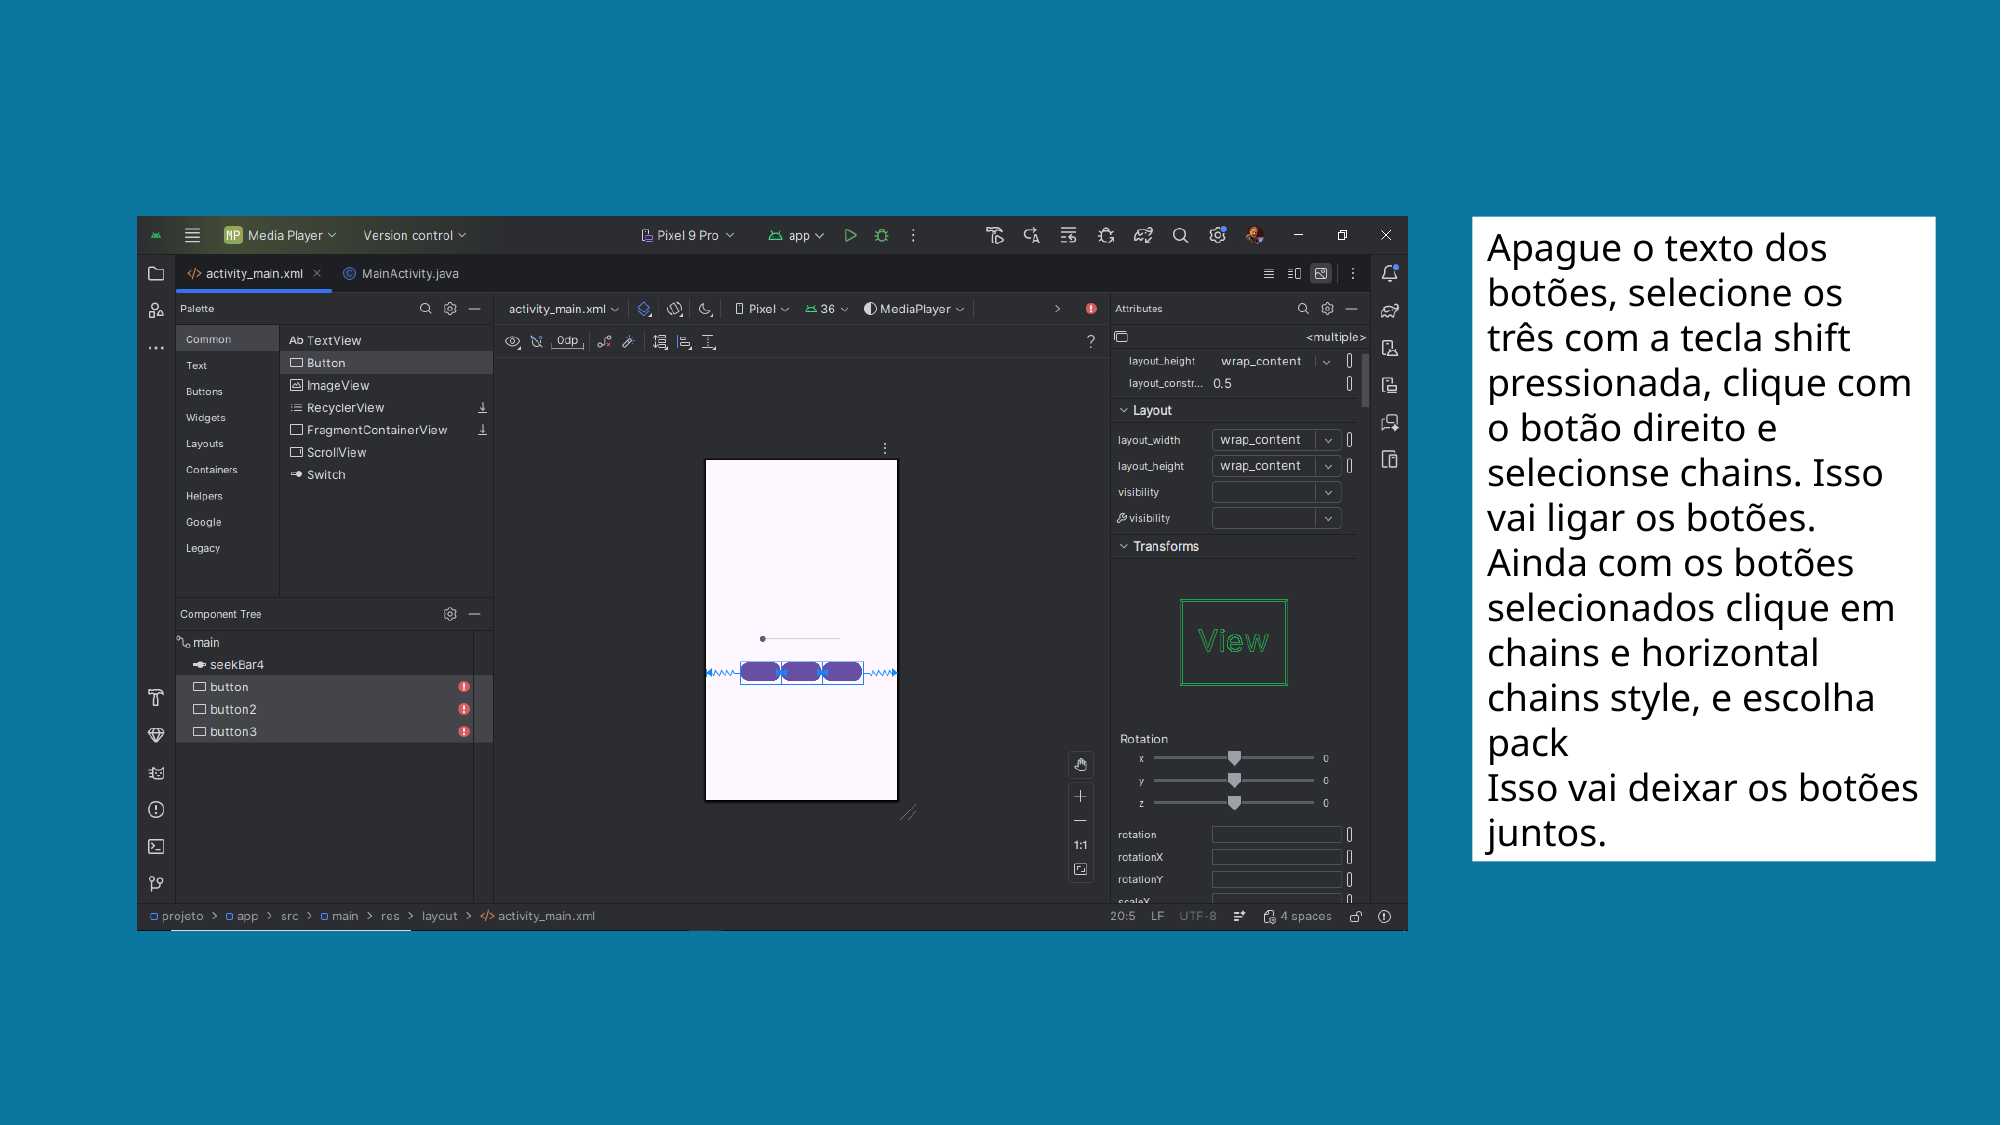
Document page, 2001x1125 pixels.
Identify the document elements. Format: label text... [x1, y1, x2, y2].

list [136, 216, 1408, 931]
text_box Apague o texto dos botões, selecione os três com a tecla shift pressionada, clique com o botão direito e selecionse chains. Isso vai ligar os botões. Ainda com os botões selecionados clique em chains e horizontal chains style, e escolha pack Isso vai deixar os botões juntos. [1472, 216, 1936, 862]
